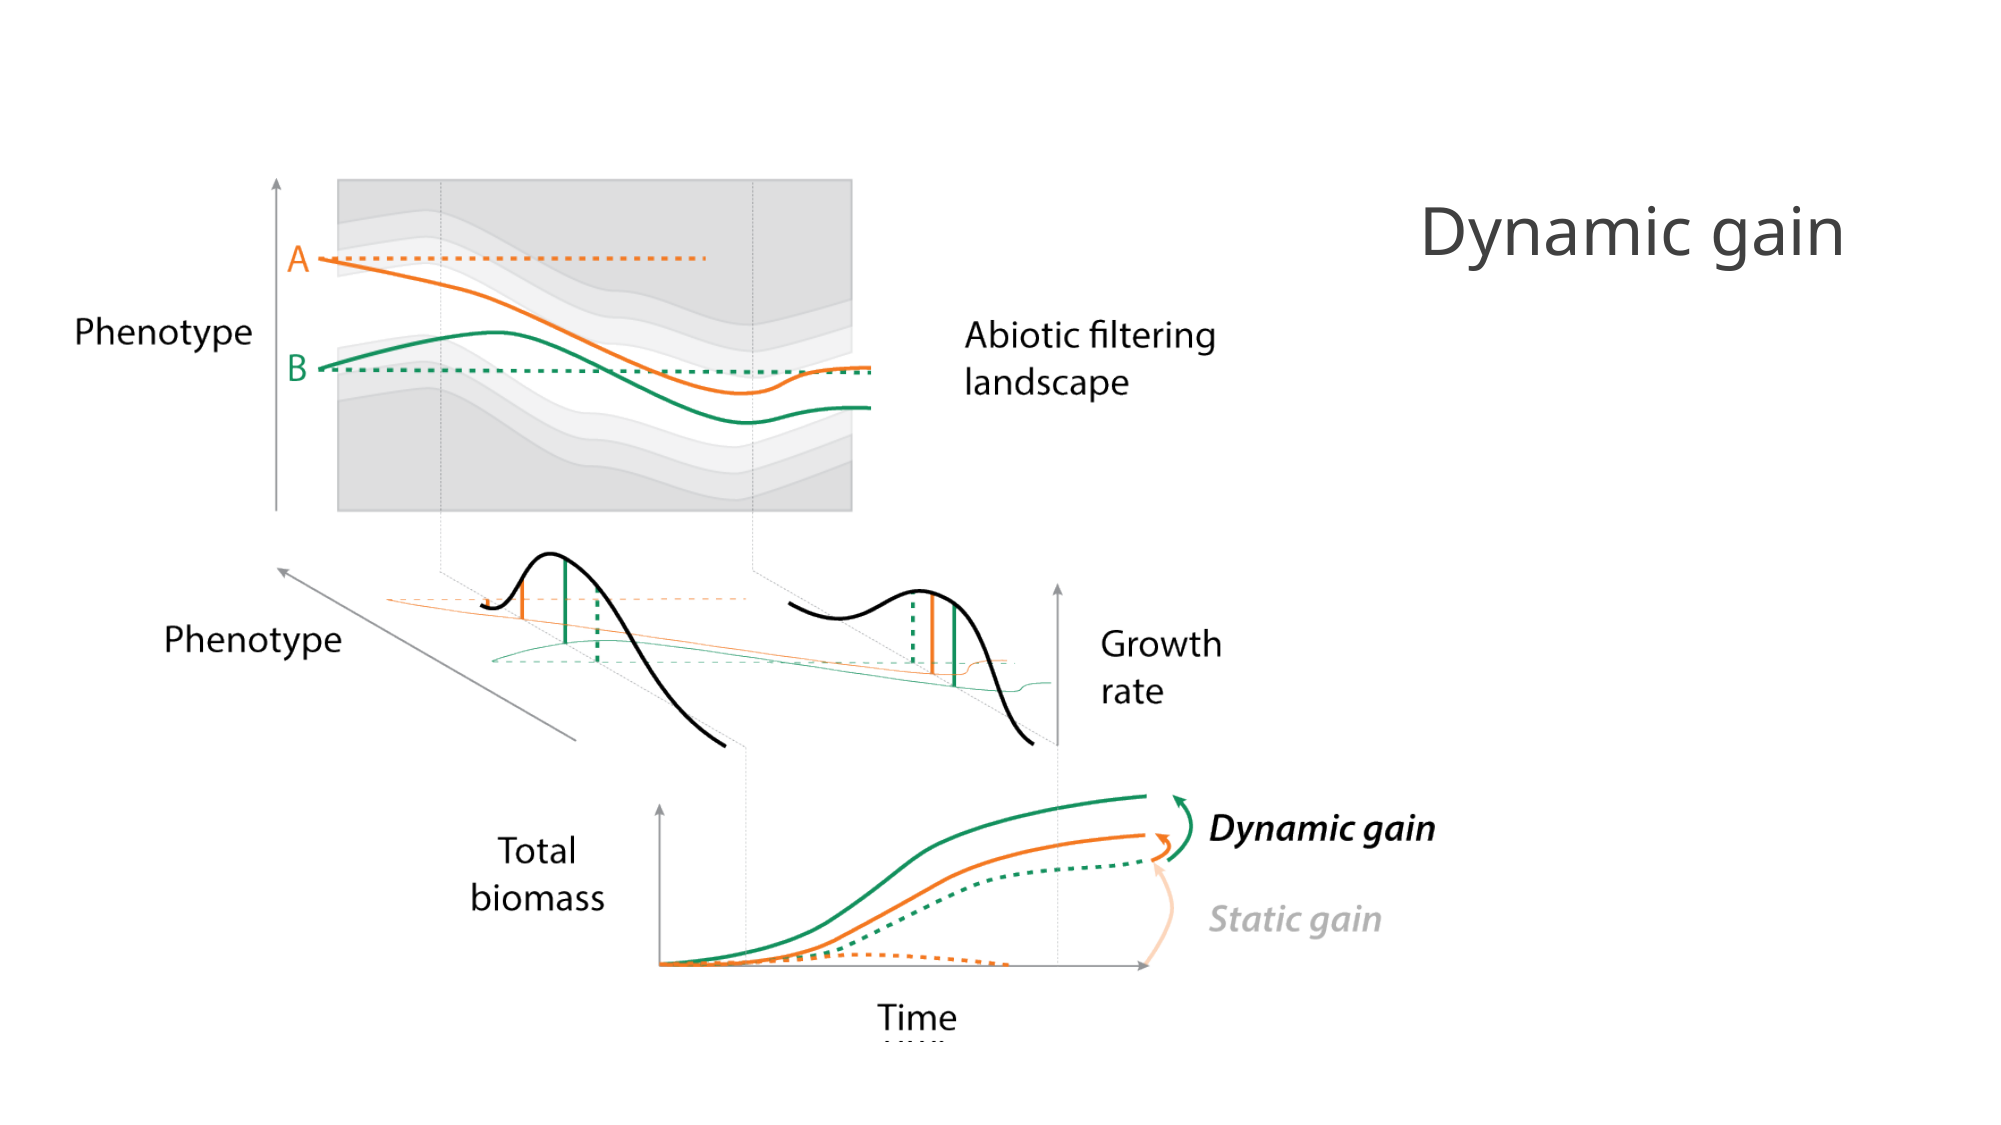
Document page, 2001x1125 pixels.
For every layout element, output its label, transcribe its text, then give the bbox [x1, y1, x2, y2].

text_box Dynamic gain [137, 59, 1863, 278]
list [74, 178, 1435, 1042]
